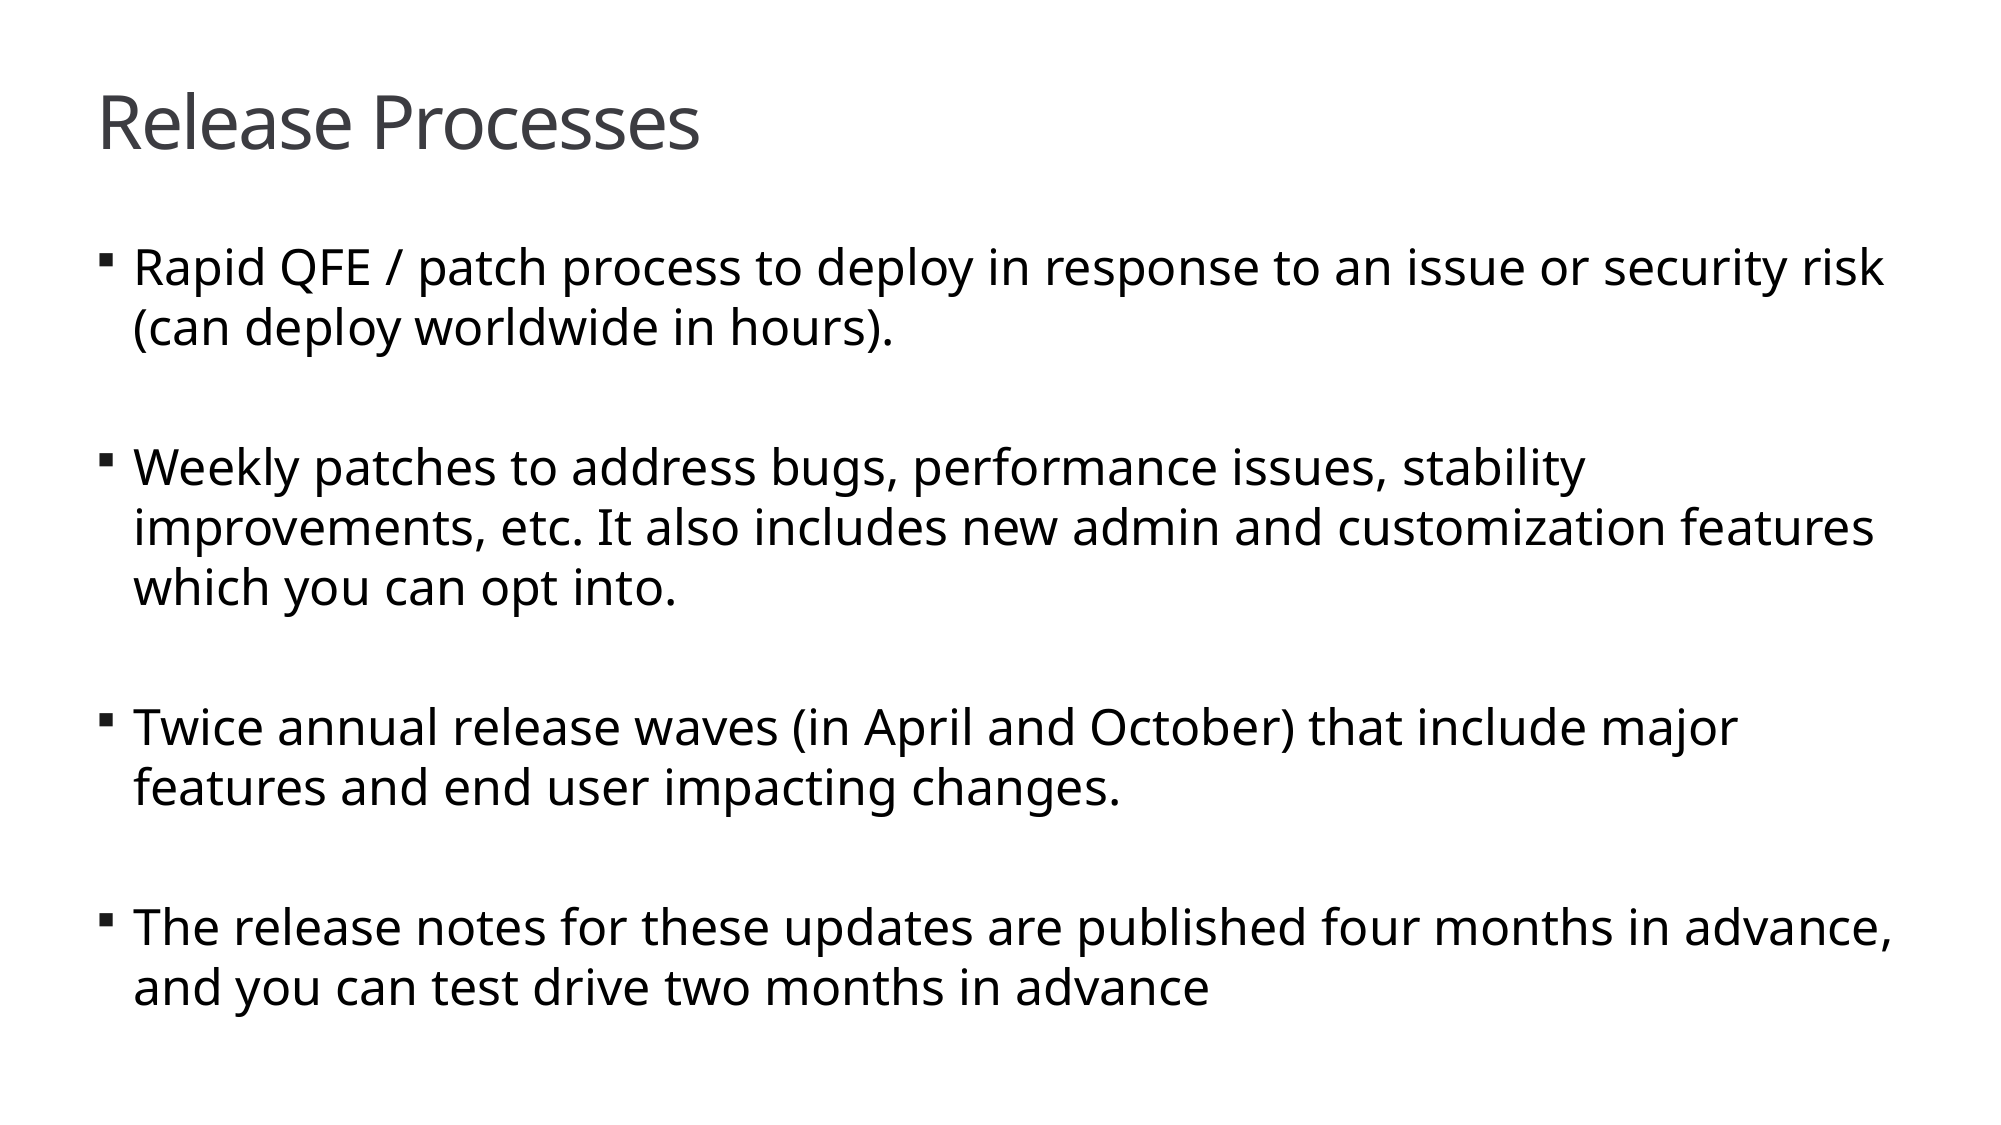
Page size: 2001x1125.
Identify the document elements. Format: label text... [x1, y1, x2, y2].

title Release Processes [96, 75, 1904, 235]
list Rapid QFE / patch process to deploy in response to an issue or security risk (can deploy worldwide in hours). Weekly patches to address bugs, performance issues, stability improvements, etc. It also includes new admin and customization features which you can opt into. Twice annual release waves (in April and October) that include major features and end user impacting changes. The release notes for these updates are published four months in advance, and you can test drive two months in advance [95, 235, 1904, 1060]
